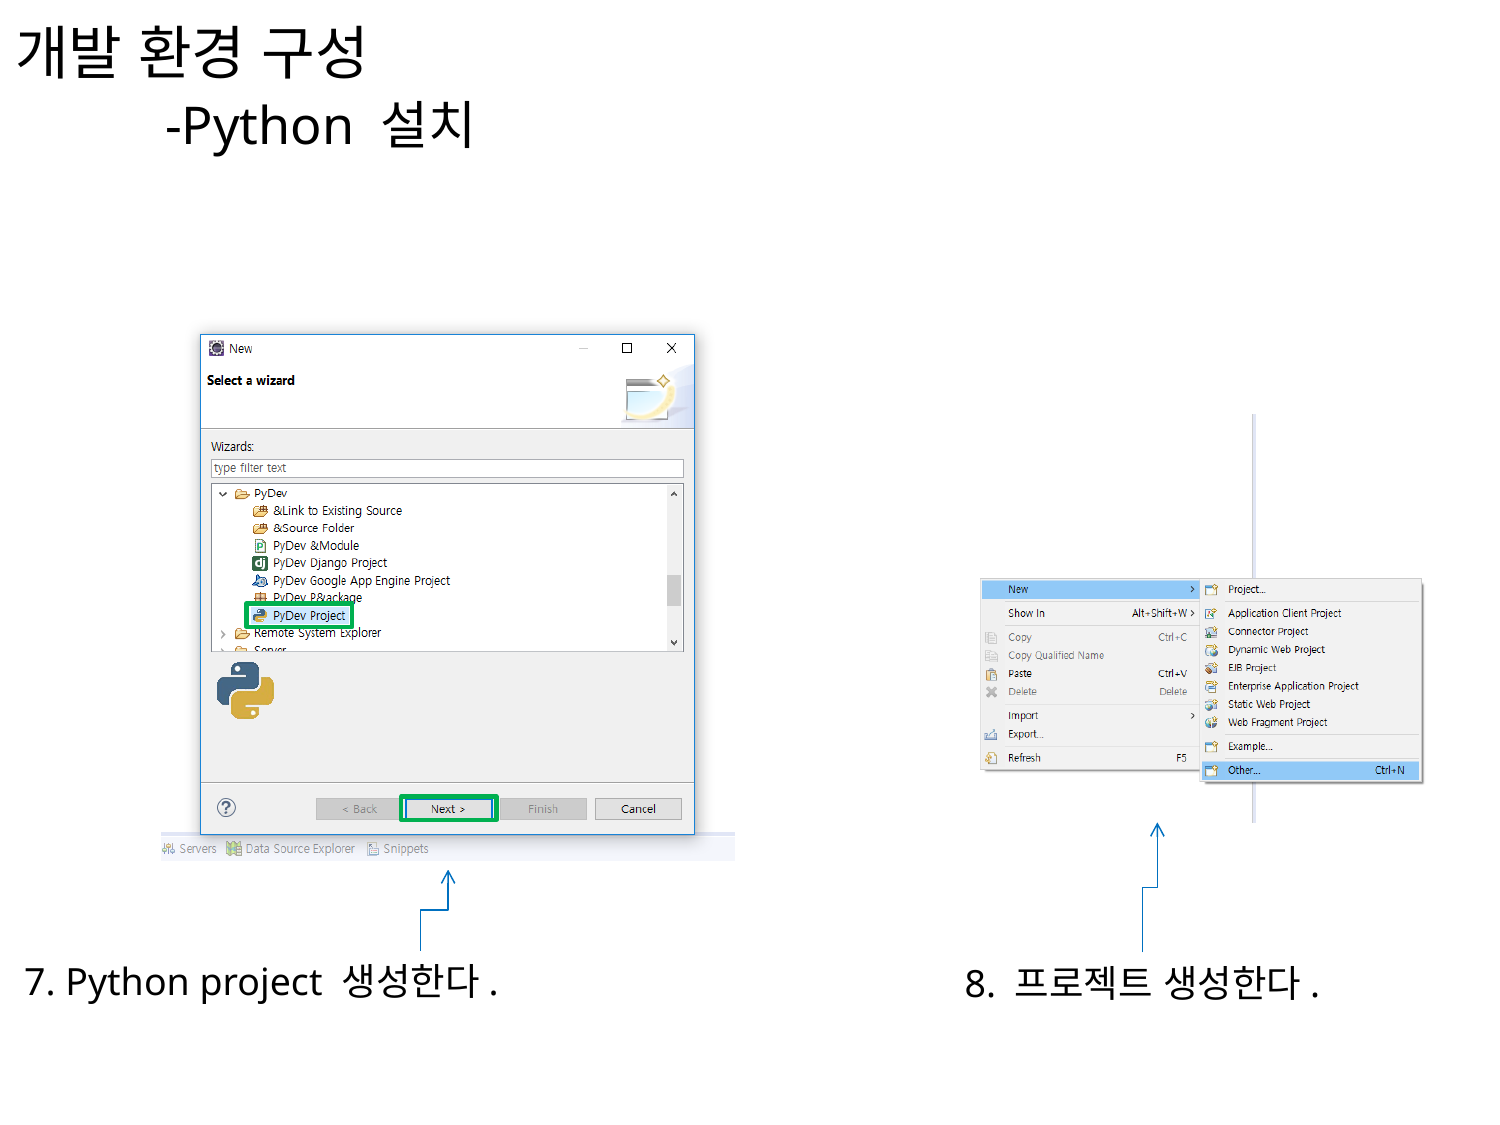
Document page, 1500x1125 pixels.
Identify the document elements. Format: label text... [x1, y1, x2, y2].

title 개발 환경 구성 -Python 설치 [0, 8, 1350, 197]
text_box 7. Python project 생성한다. [9, 950, 832, 1011]
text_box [393, 896, 476, 925]
picture [867, 414, 1447, 823]
text_box 8. 프로젝트 생성한다. [843, 952, 1442, 1012]
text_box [1084, 879, 1216, 895]
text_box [161, 309, 736, 870]
